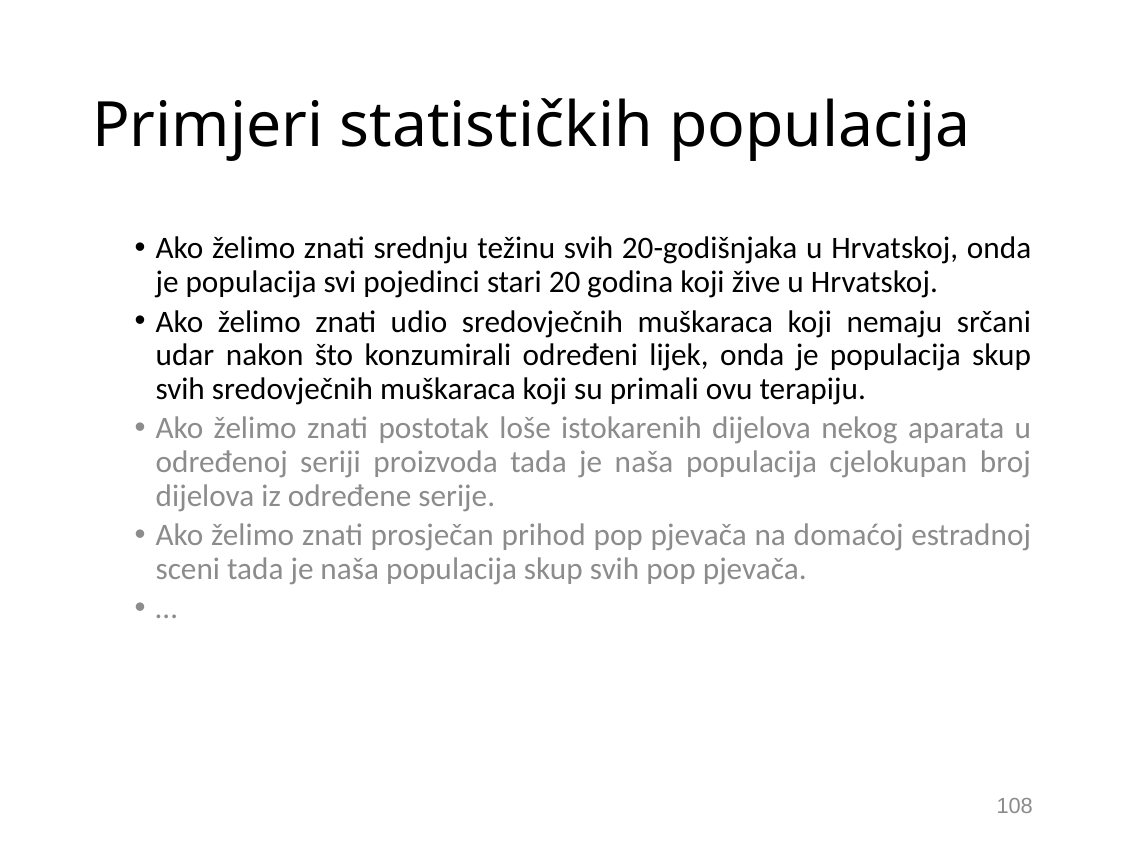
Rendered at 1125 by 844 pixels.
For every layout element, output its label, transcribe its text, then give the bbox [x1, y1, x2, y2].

list Ako želimo znati srednju težinu svih 20-godišnjaka u Hrvatskoj, onda je populacija svi pojedinci stari 20 godina koji žive u Hrvatskoj. Ako želimo znati udio sredovječnih muškaraca koji nemaju srčani udar nakon što konzumirali određeni lijek, onda je populacija skup svih sredovječnih muškaraca koji su primali ovu terapiju. Ako želimo znati postotak loše istokarenih dijelova nekog aparata u određenoj seriji proizvoda tada je naša populacija cjelokupan broj dijelova iz određene serije. Ako želimo znati prosječan prihod pop pjevača na domaćoj estradnoj sceni tada je naša populacija skup svih pop pjevača. … [77, 224, 1048, 760]
slide_number 108 [794, 782, 1048, 827]
title Primjeri statističkih populacija [77, 44, 1048, 208]
